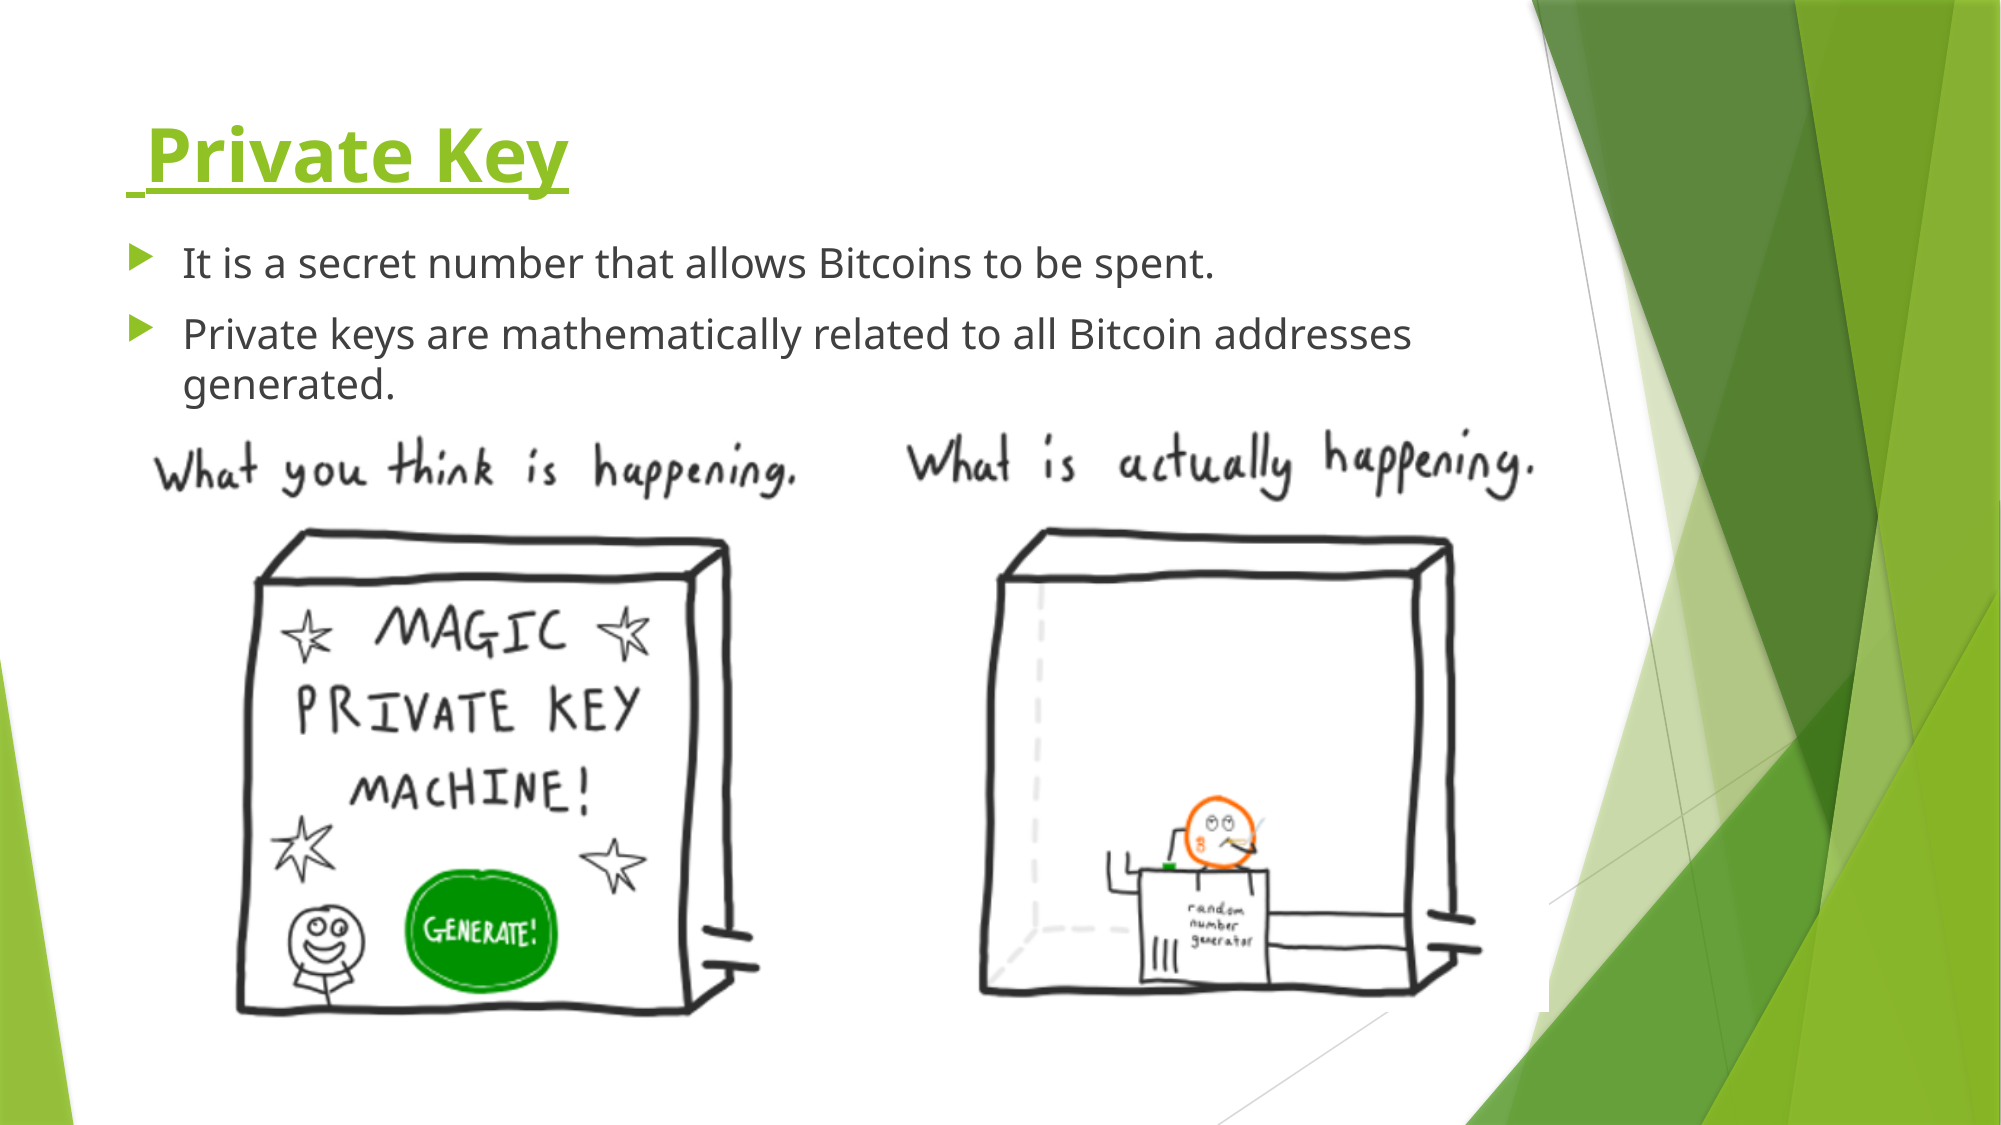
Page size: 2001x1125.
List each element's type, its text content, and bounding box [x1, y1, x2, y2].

list It is a secret number that allows Bitcoins to be spent. Private keys are mathematically related to all Bitcoin addresses generated. [111, 229, 1619, 866]
title Private Key [111, 99, 1522, 229]
picture [905, 426, 1550, 1012]
picture [137, 426, 811, 1026]
